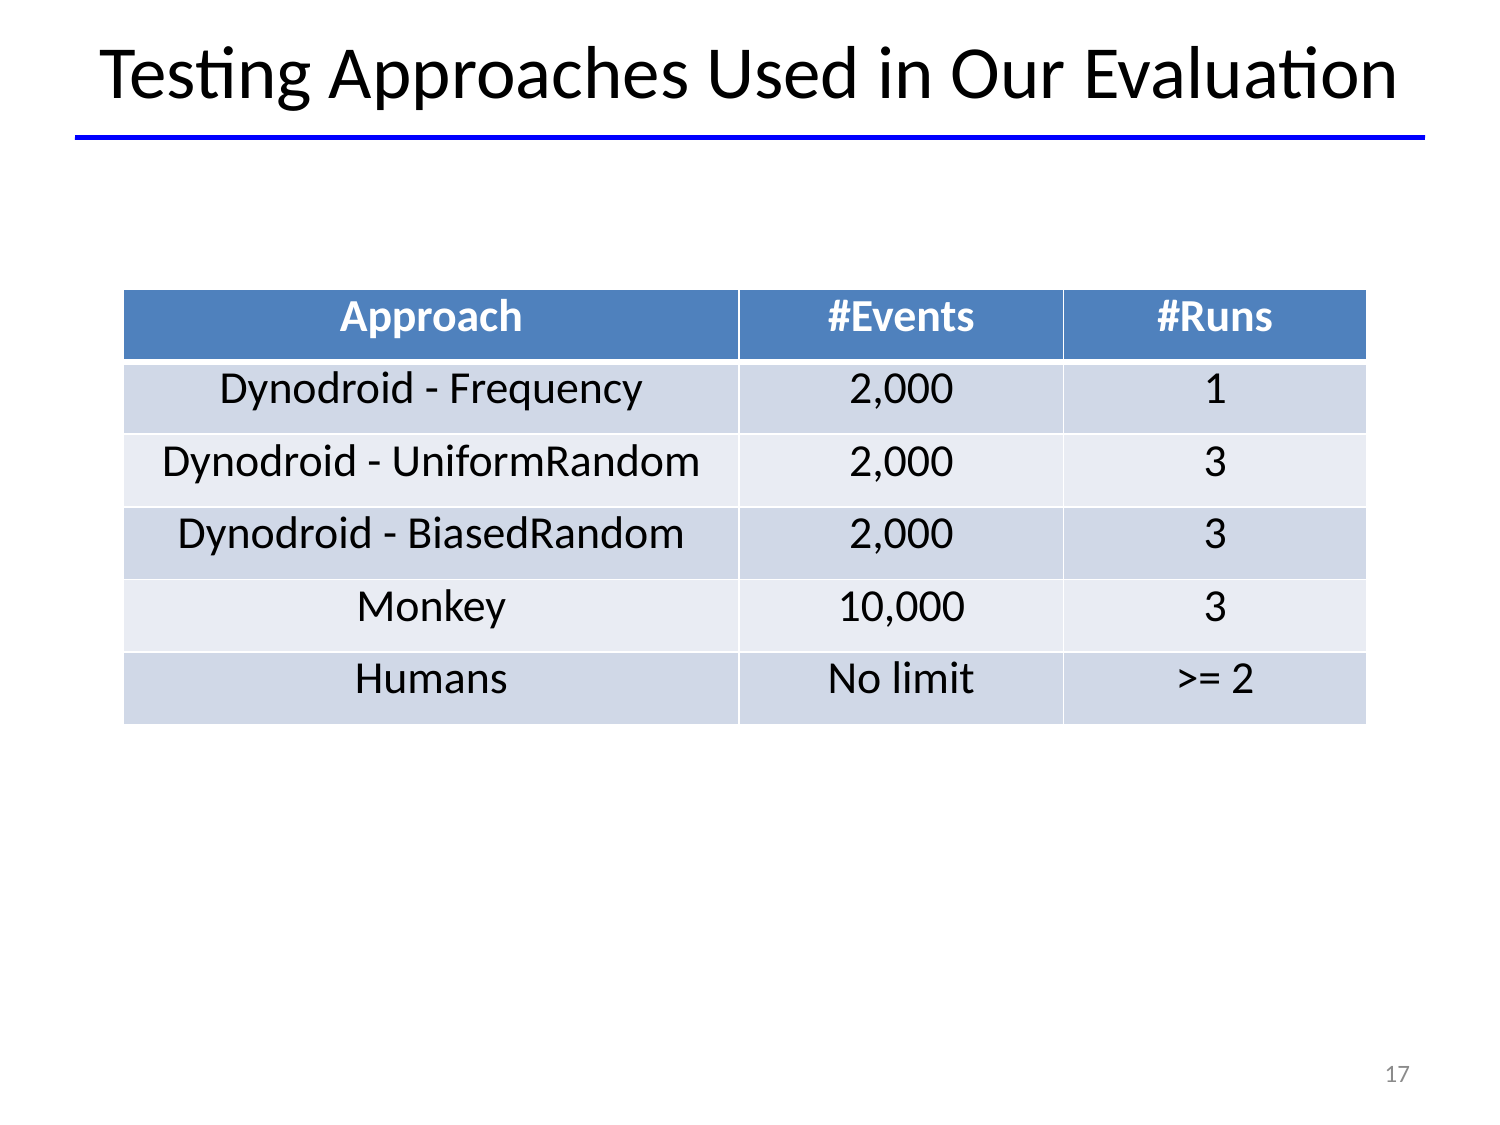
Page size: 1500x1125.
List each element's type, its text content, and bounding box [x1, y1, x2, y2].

table_cell 3 [1064, 435, 1366, 506]
table_cell 1 [1064, 365, 1366, 433]
table_cell Dynodroid - Frequency [124, 365, 738, 433]
table_cell No limit [740, 653, 1063, 724]
table_header Approach [124, 290, 738, 359]
slide_number 17 [1074, 1042, 1425, 1103]
table_cell Monkey [124, 580, 738, 651]
table_cell Dynodroid - BiasedRandom [124, 508, 738, 579]
table_header #Events [740, 290, 1063, 359]
table_cell Dynodroid - UniformRandom [124, 435, 738, 506]
table_cell 2,000 [740, 365, 1063, 433]
table_cell 2,000 [740, 435, 1063, 506]
table_header #Runs [1064, 290, 1366, 359]
table_cell >= 2 [1064, 653, 1366, 724]
table_cell 2,000 [740, 508, 1063, 579]
table_cell 3 [1064, 508, 1366, 579]
table_cell 3 [1064, 580, 1366, 651]
table_cell Humans [124, 653, 738, 724]
title Testing Approaches Used in Our Evaluation [75, 0, 1425, 138]
table_cell 10,000 [740, 580, 1063, 651]
